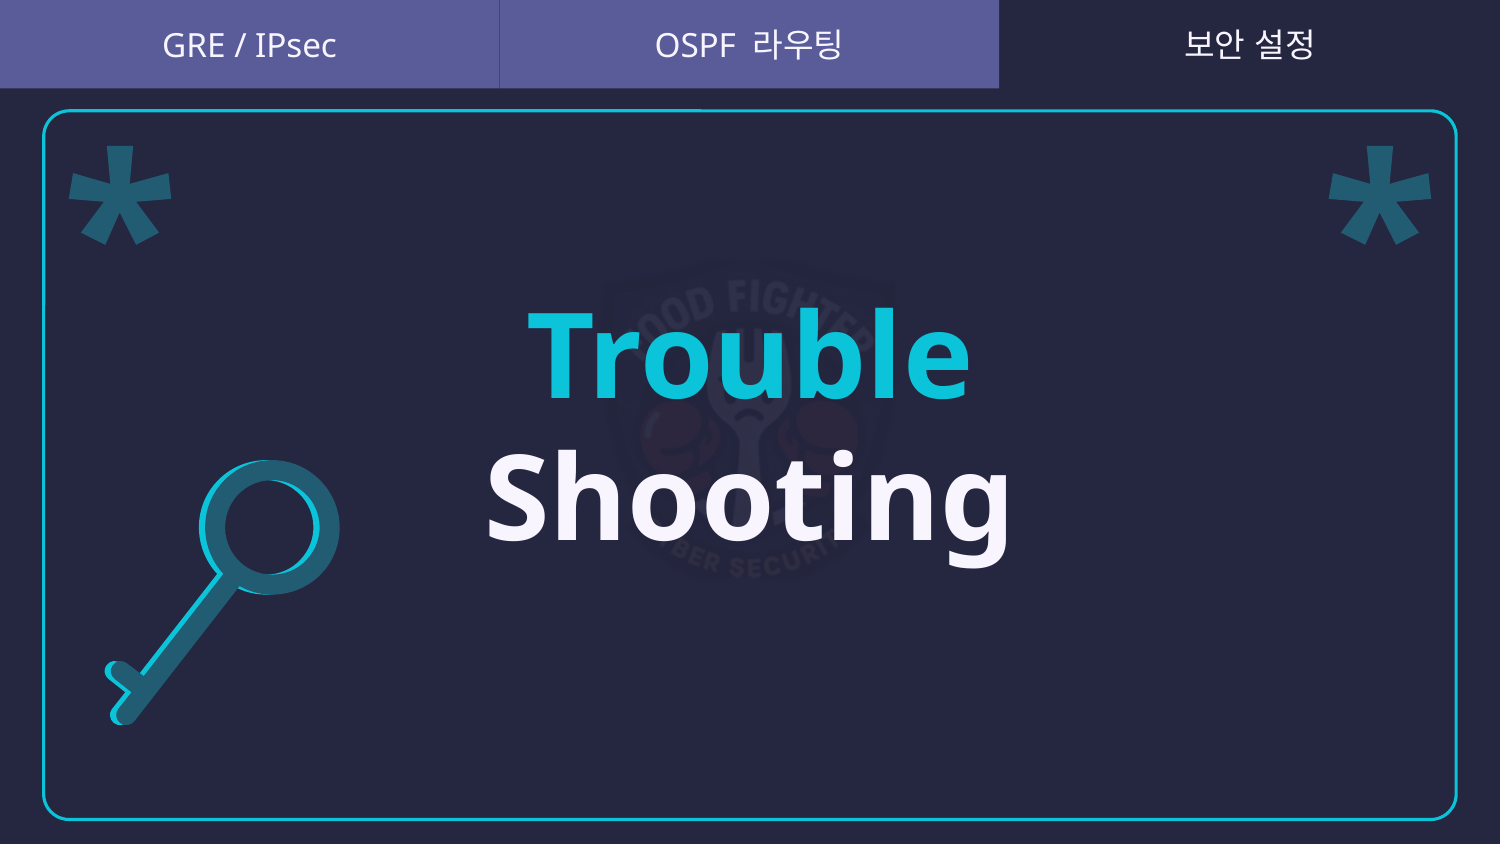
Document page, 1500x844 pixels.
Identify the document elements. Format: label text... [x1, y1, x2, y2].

text_box [68, 145, 172, 245]
title Trouble Shooting [171, 166, 1329, 678]
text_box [89, 422, 367, 771]
text_box [1328, 145, 1432, 245]
